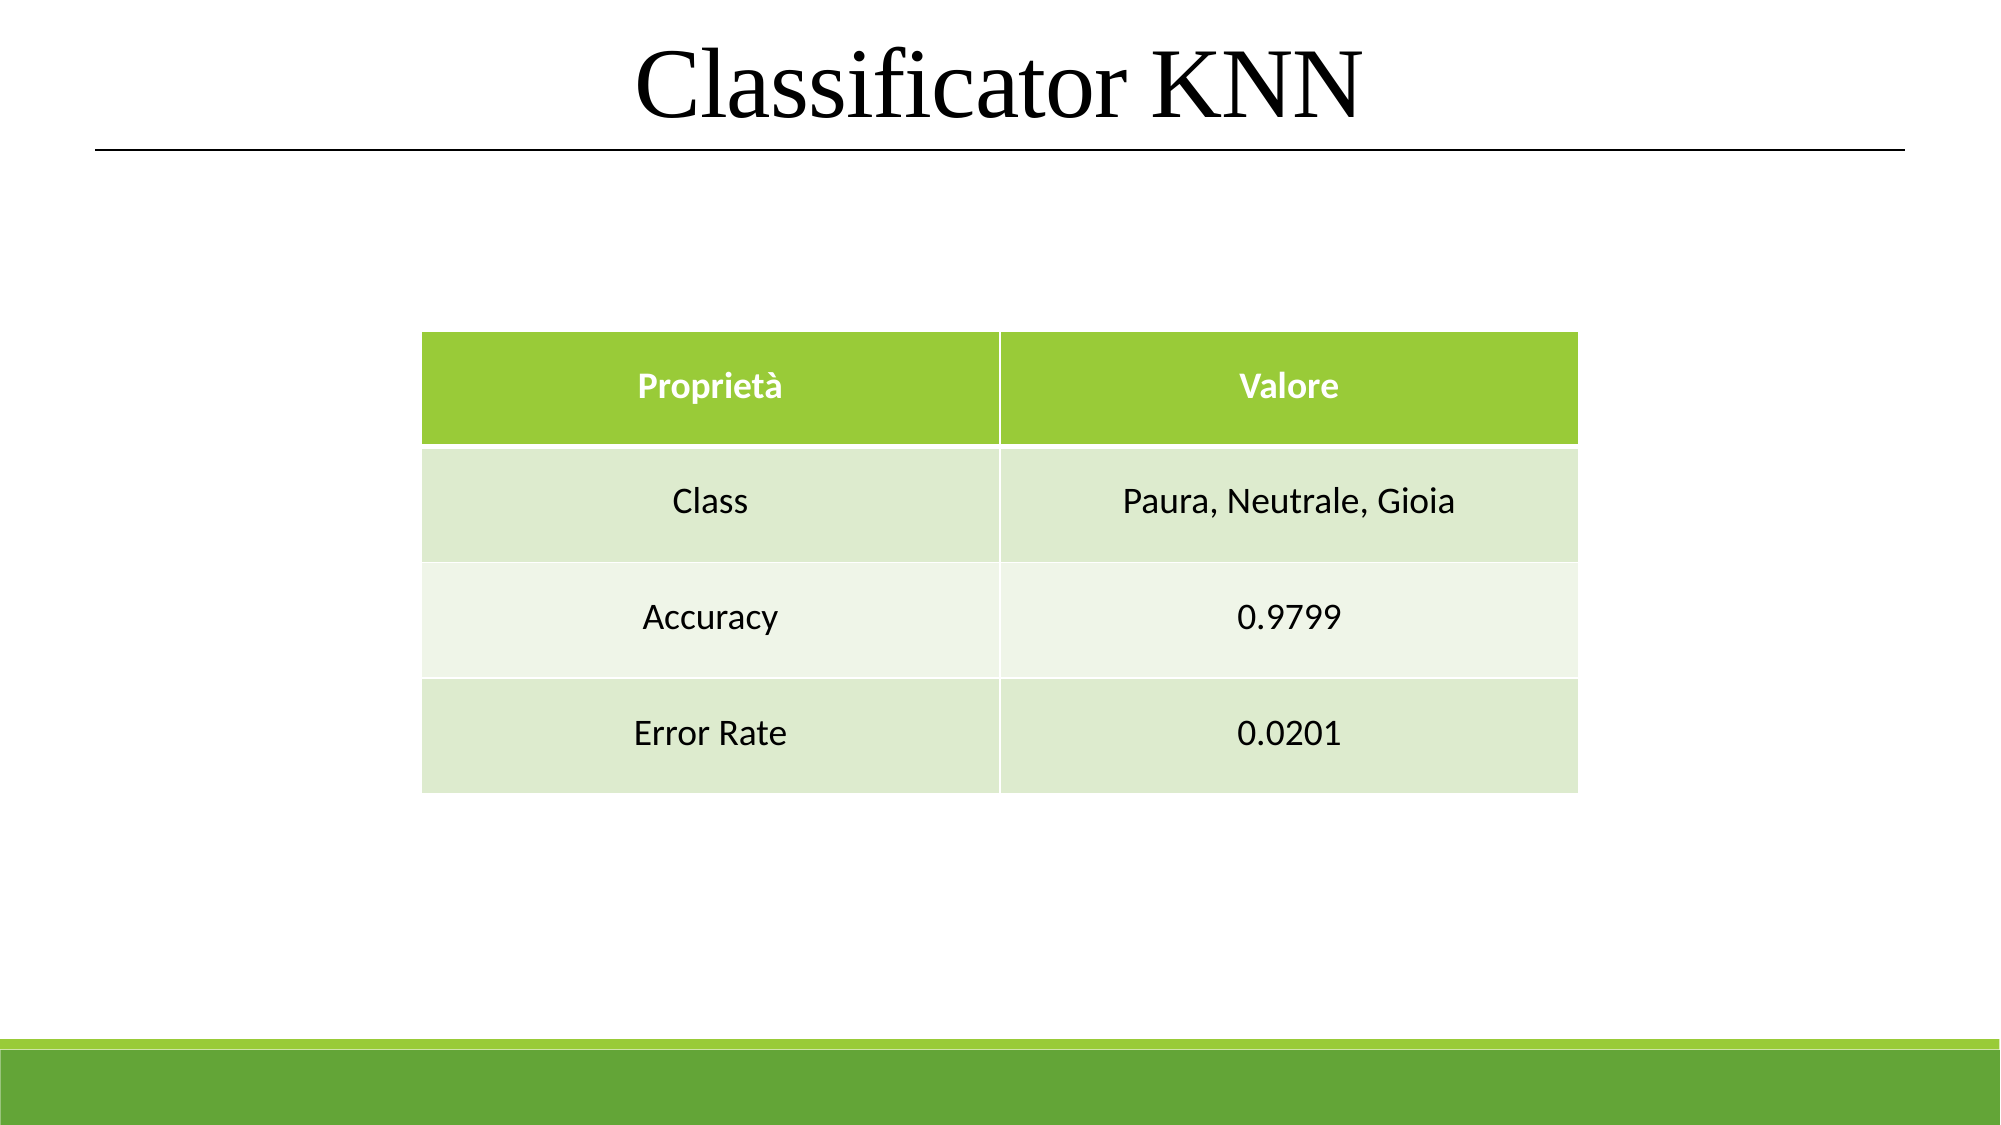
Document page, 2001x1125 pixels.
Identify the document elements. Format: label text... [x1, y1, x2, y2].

table_header Valore [1001, 332, 1578, 444]
table_cell 0.9799 [1001, 563, 1578, 677]
text_box Classificator KNN [601, 28, 1399, 147]
table_cell 0.0201 [1001, 679, 1578, 793]
table_cell Accuracy [422, 563, 999, 677]
table_cell Error Rate [422, 679, 999, 793]
table_cell Paura, Neutrale, Gioia [1001, 449, 1578, 562]
table_cell Class [422, 449, 999, 562]
table_header Proprietà [422, 332, 999, 444]
